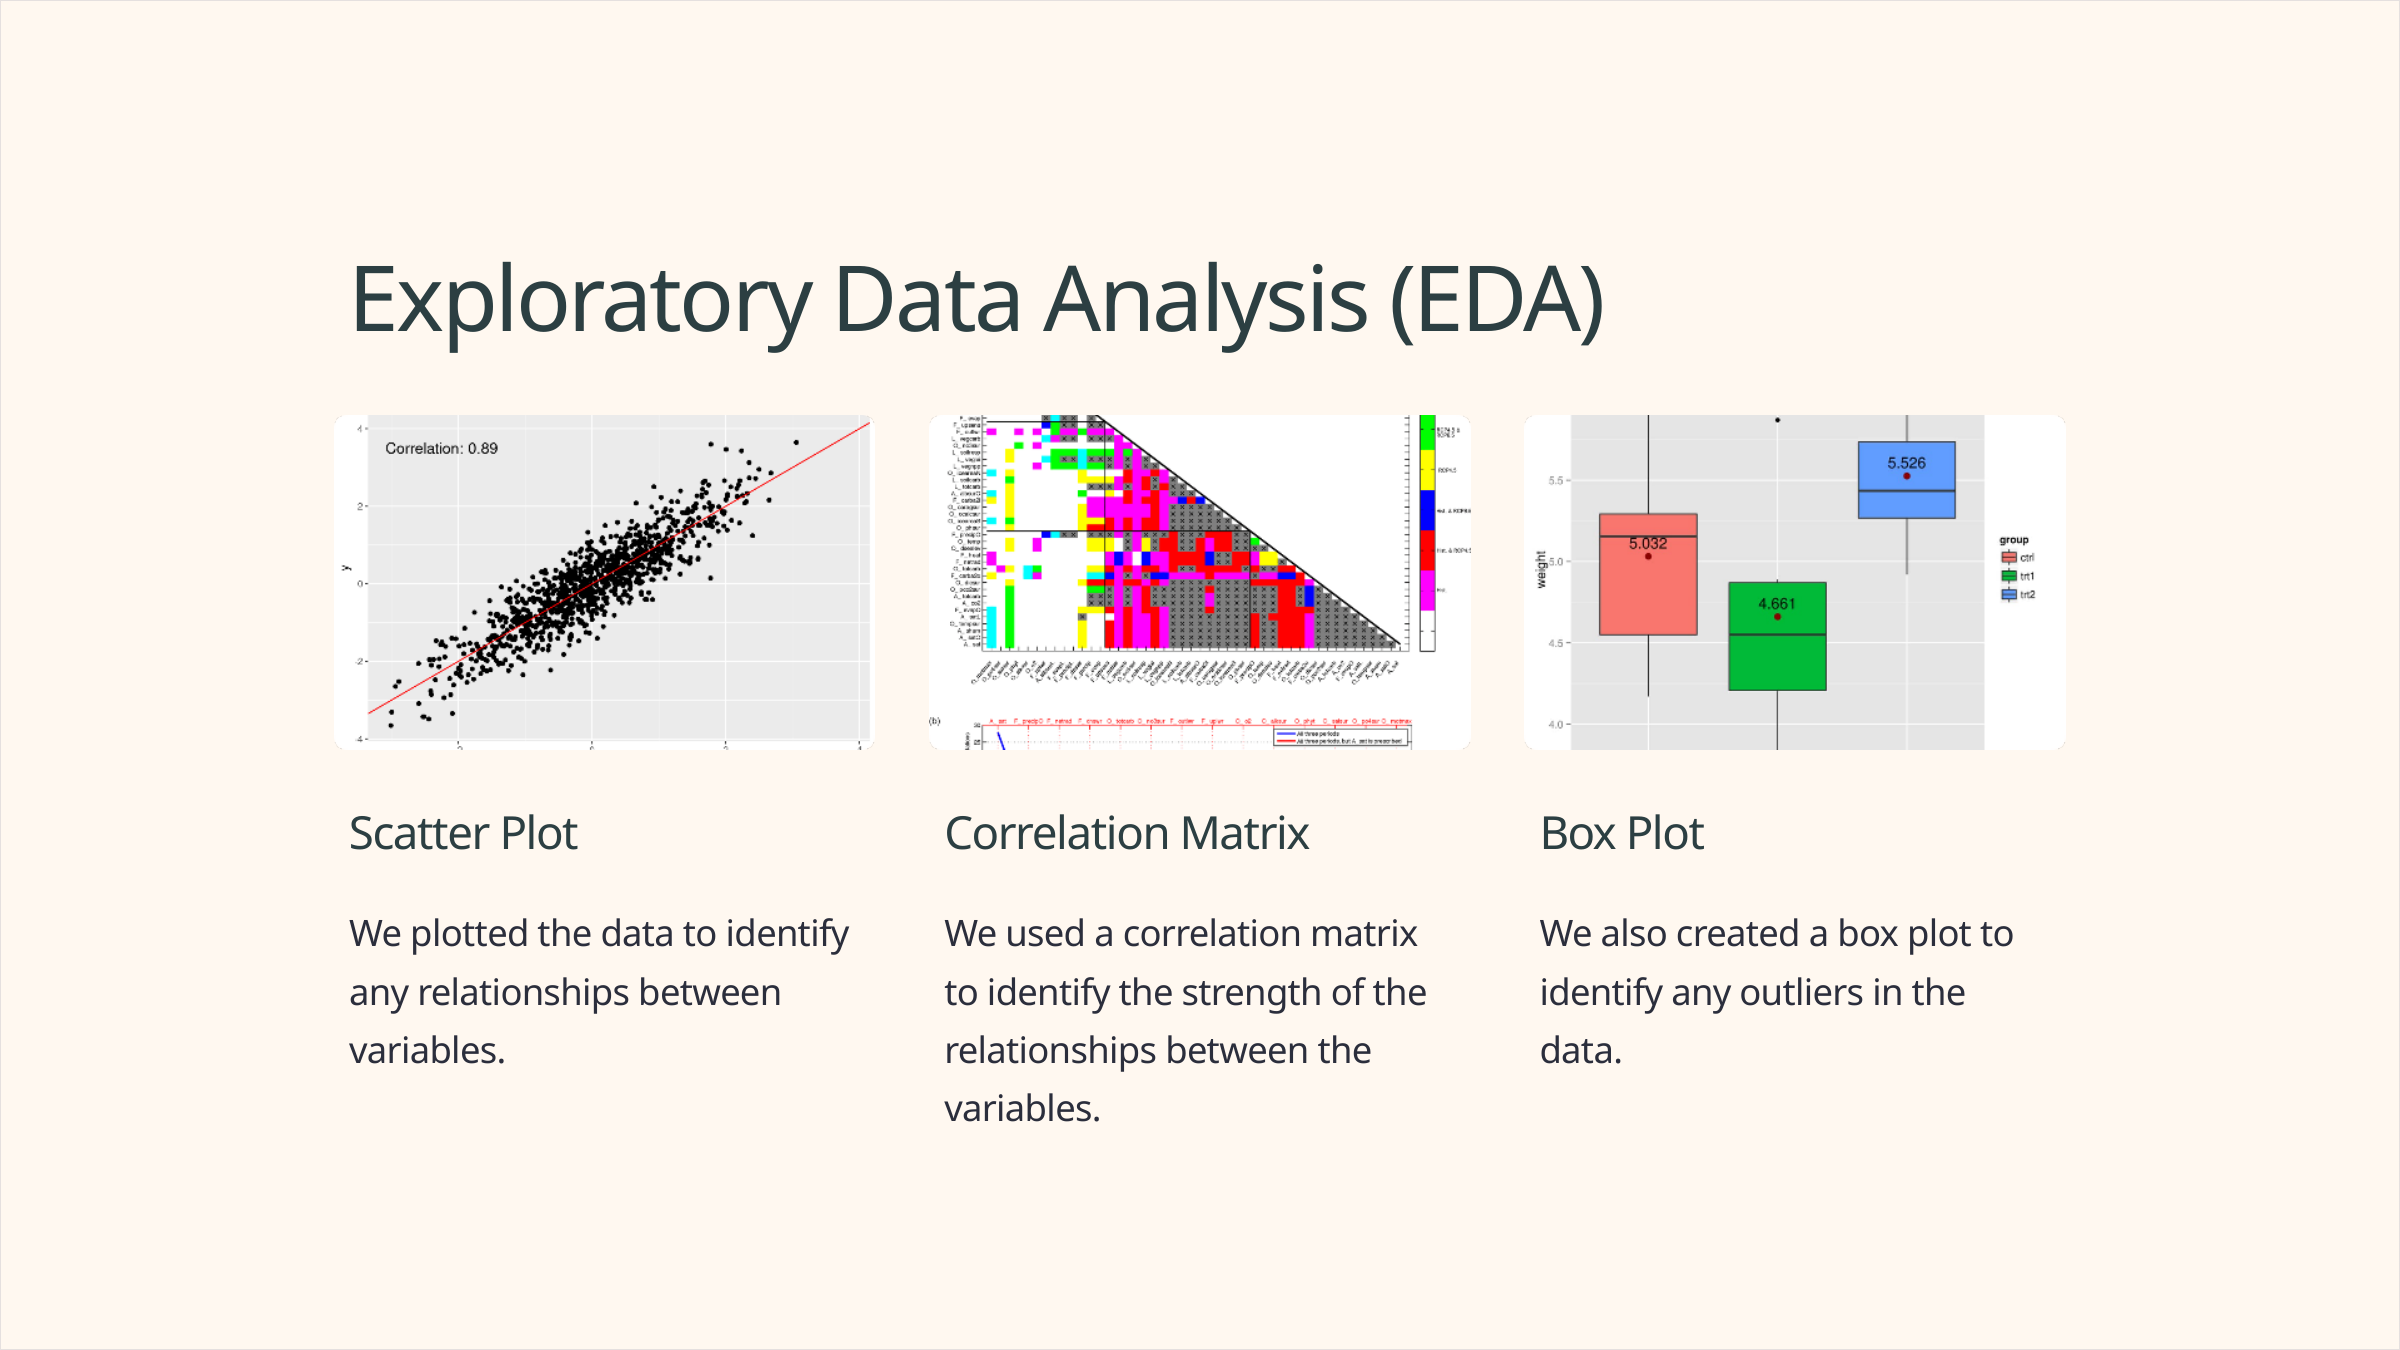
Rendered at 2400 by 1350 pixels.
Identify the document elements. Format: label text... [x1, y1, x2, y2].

text_box Box Plot [1524, 794, 1890, 852]
text_box Correlation Matrix [929, 794, 1295, 852]
text_box [0, 0, 2400, 1350]
picture [929, 415, 1471, 750]
text_box Scatter Plot [334, 794, 699, 852]
text_box We plotted the data to identify any relationships between variables. [334, 888, 875, 1064]
text_box Exploratory Data Analysis (EDA) [334, 228, 1599, 343]
picture [1524, 415, 2066, 750]
text_box We also created a box plot to identify any outliers in the data. [1524, 888, 2066, 1005]
text_box We used a correlation matrix to identify the strength of the relationships between the variables. [929, 888, 1471, 1122]
picture [334, 415, 875, 750]
